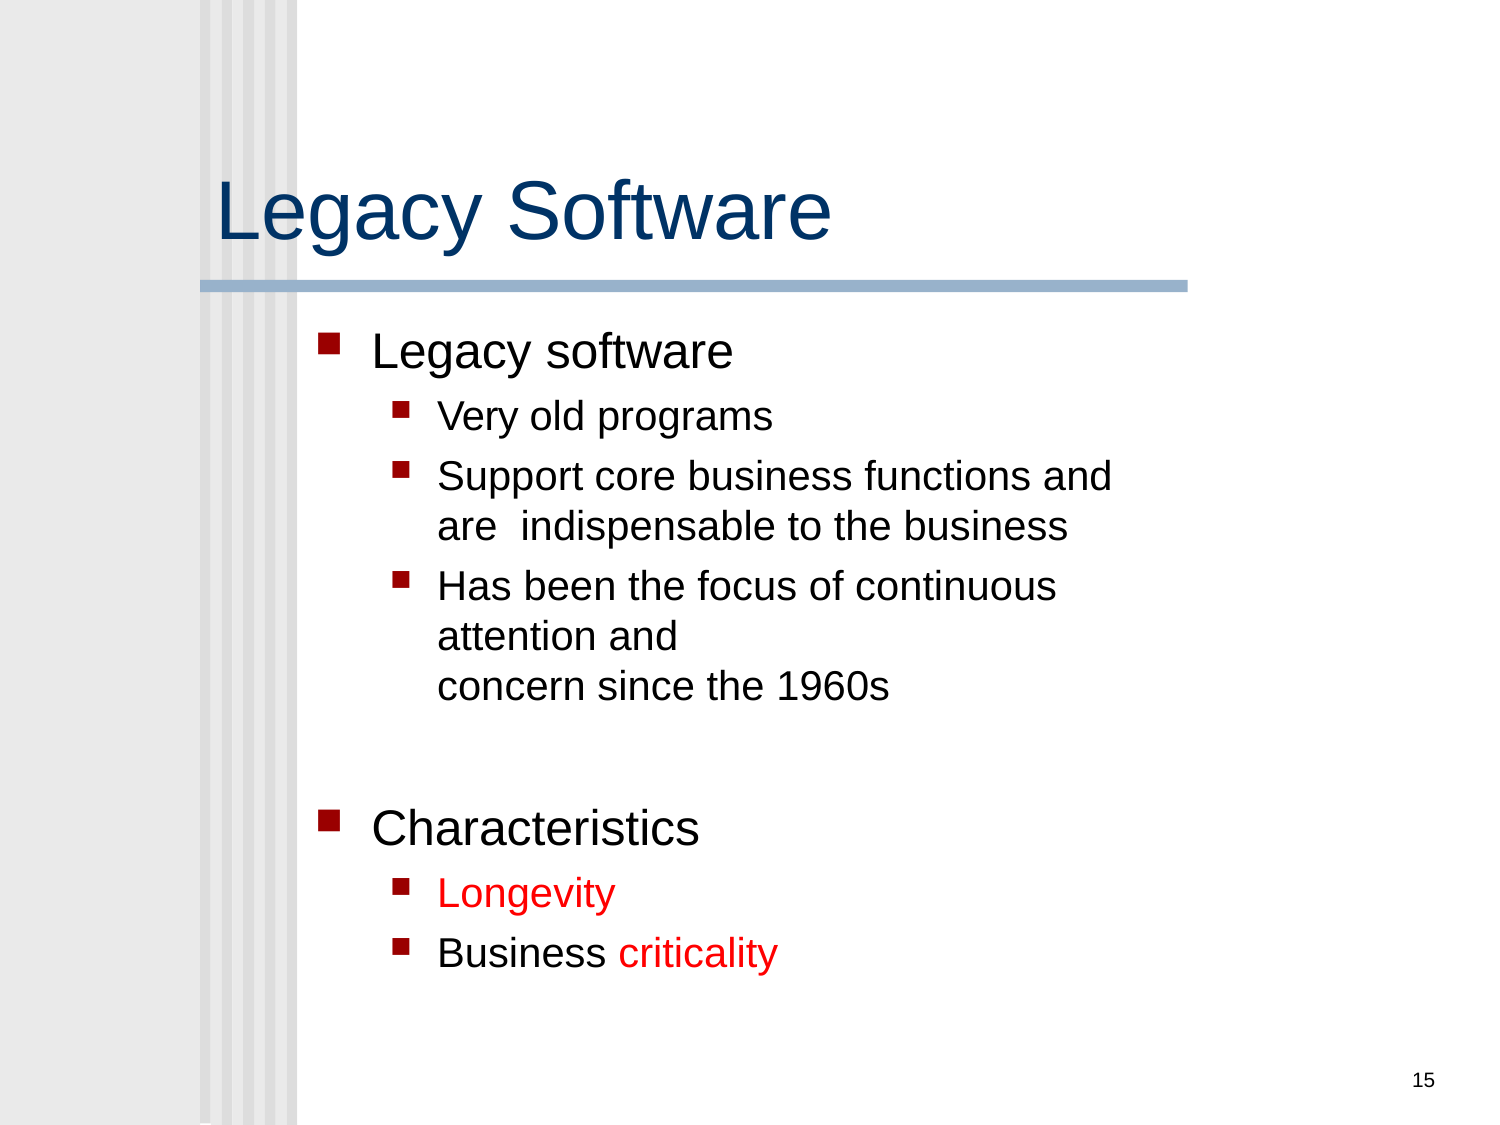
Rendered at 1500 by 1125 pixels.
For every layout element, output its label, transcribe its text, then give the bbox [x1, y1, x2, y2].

title Legacy Software [212, 154, 838, 345]
text_box 15 [1405, 1067, 1442, 1093]
text_box Legacy software Very old programs Support core business functions and are indispensable to the business Has been the focus of continuous attention and concern since the 1960s Characteristics Longevity Business criticality [312, 304, 1311, 976]
